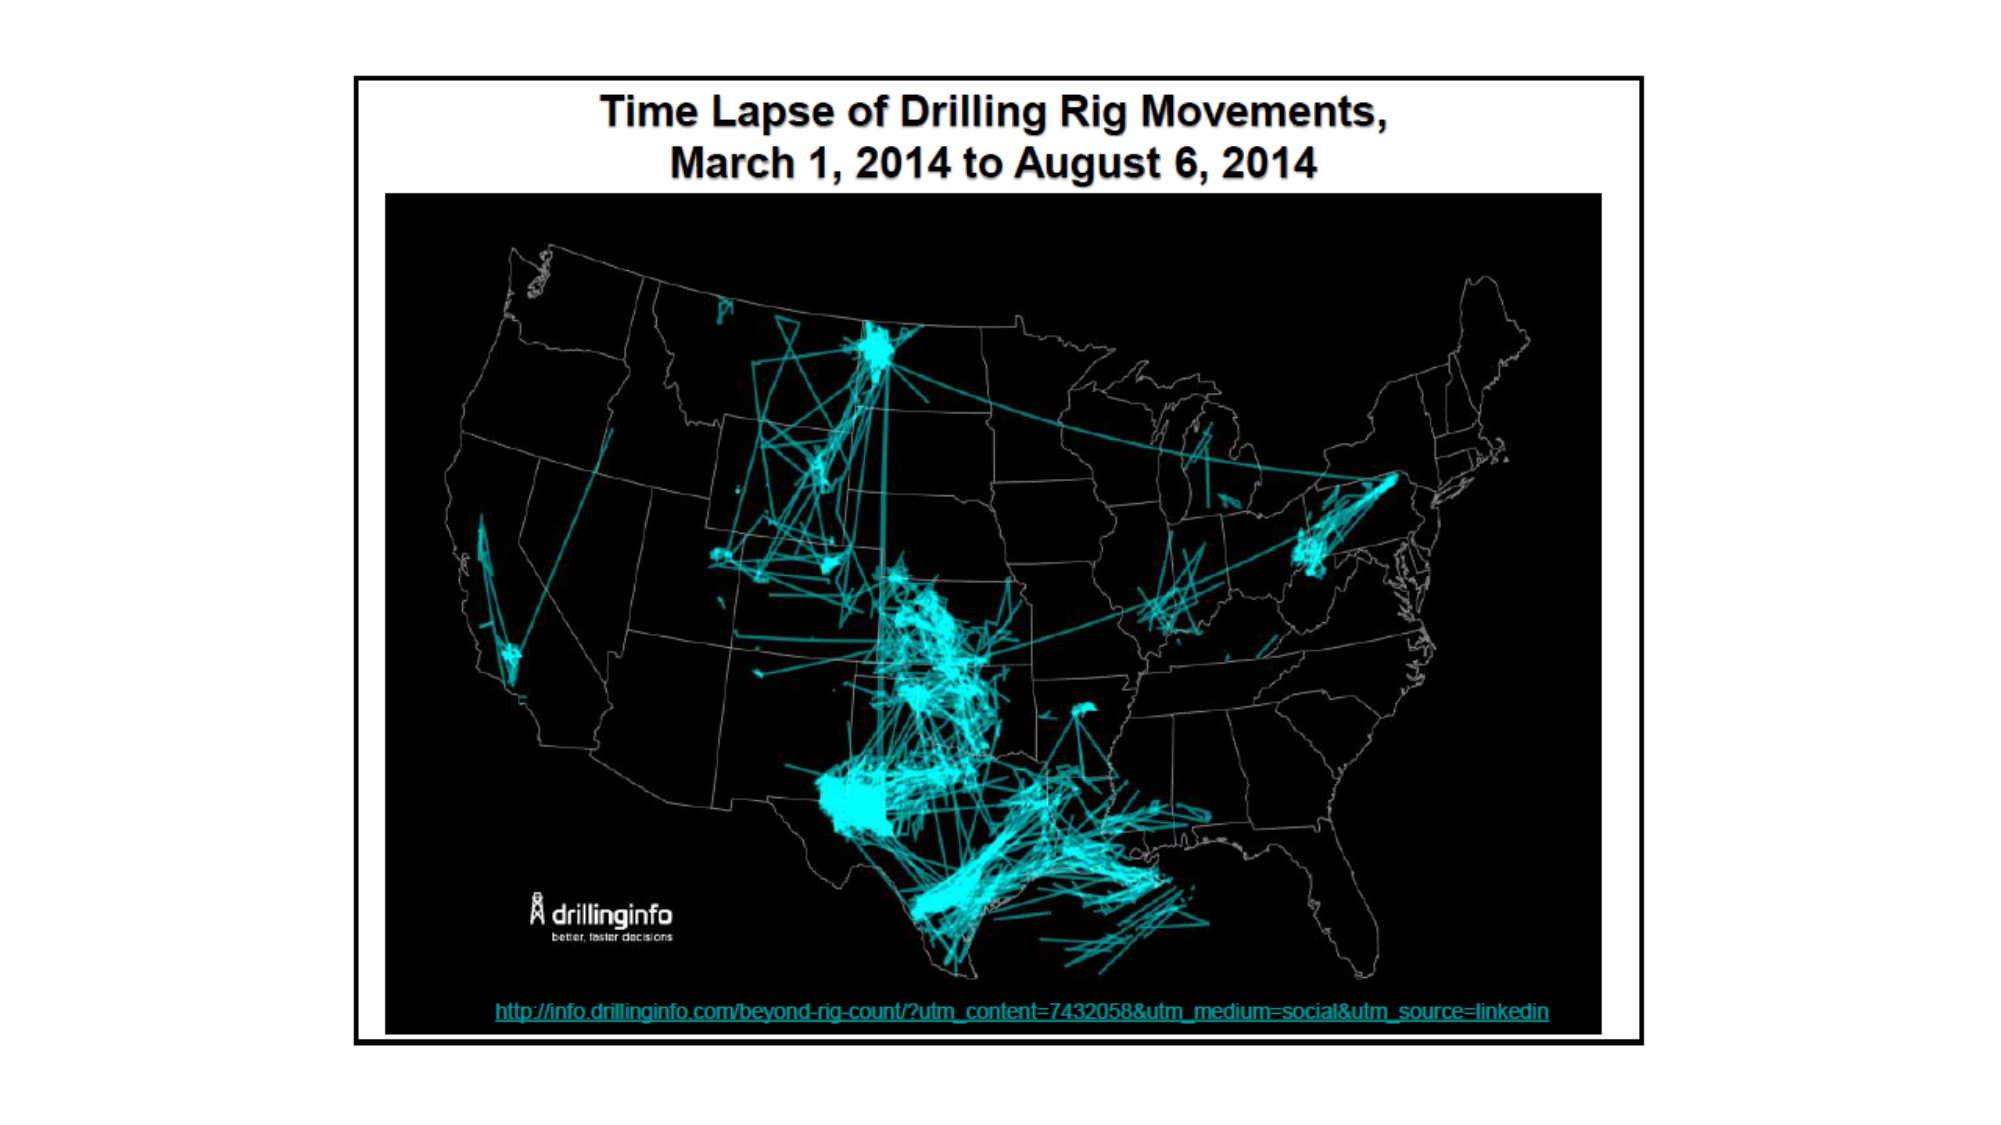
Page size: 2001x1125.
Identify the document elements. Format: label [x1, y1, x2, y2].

picture [351, 73, 1649, 1052]
